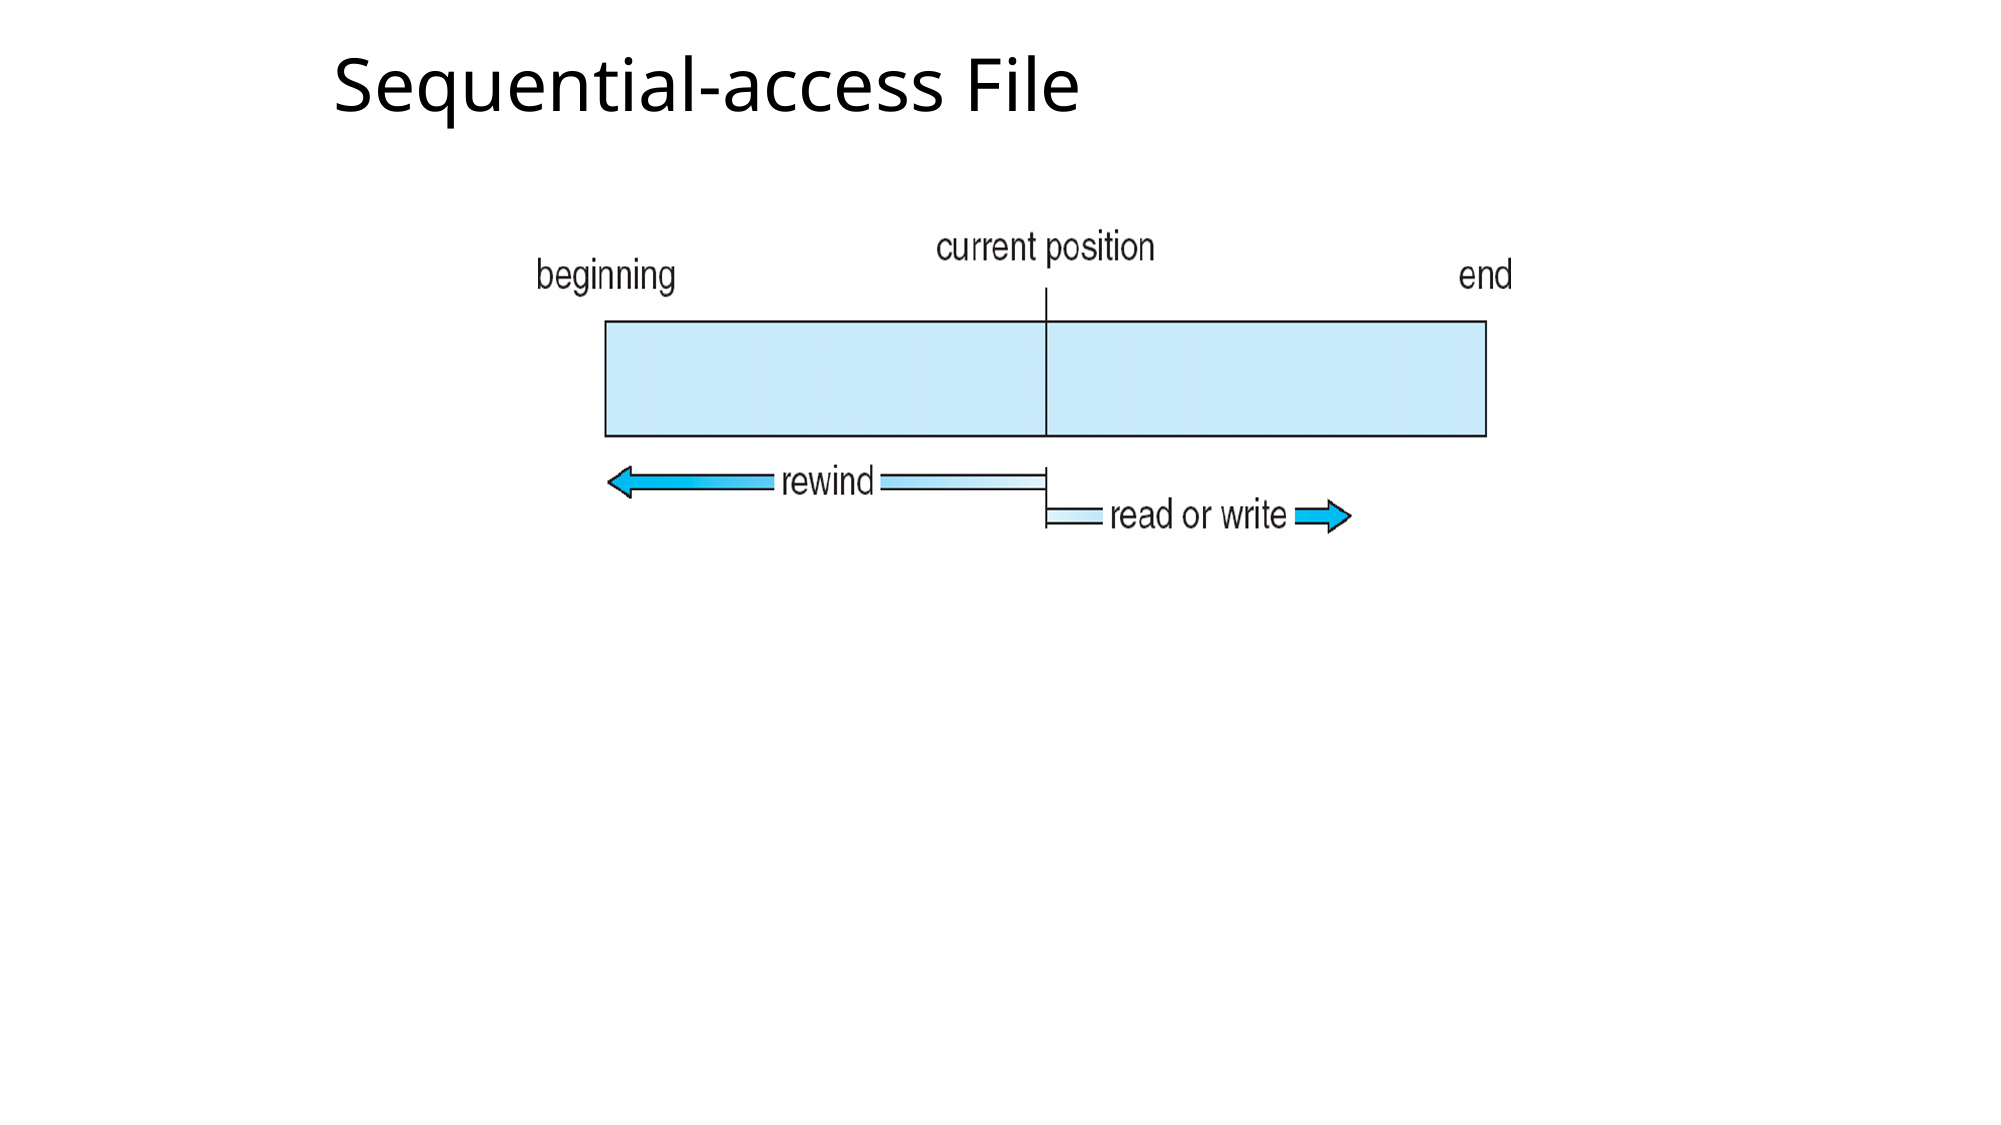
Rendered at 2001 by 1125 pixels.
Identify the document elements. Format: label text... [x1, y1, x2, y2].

title Sequential-access File [318, 40, 1669, 135]
picture [538, 222, 1515, 535]
